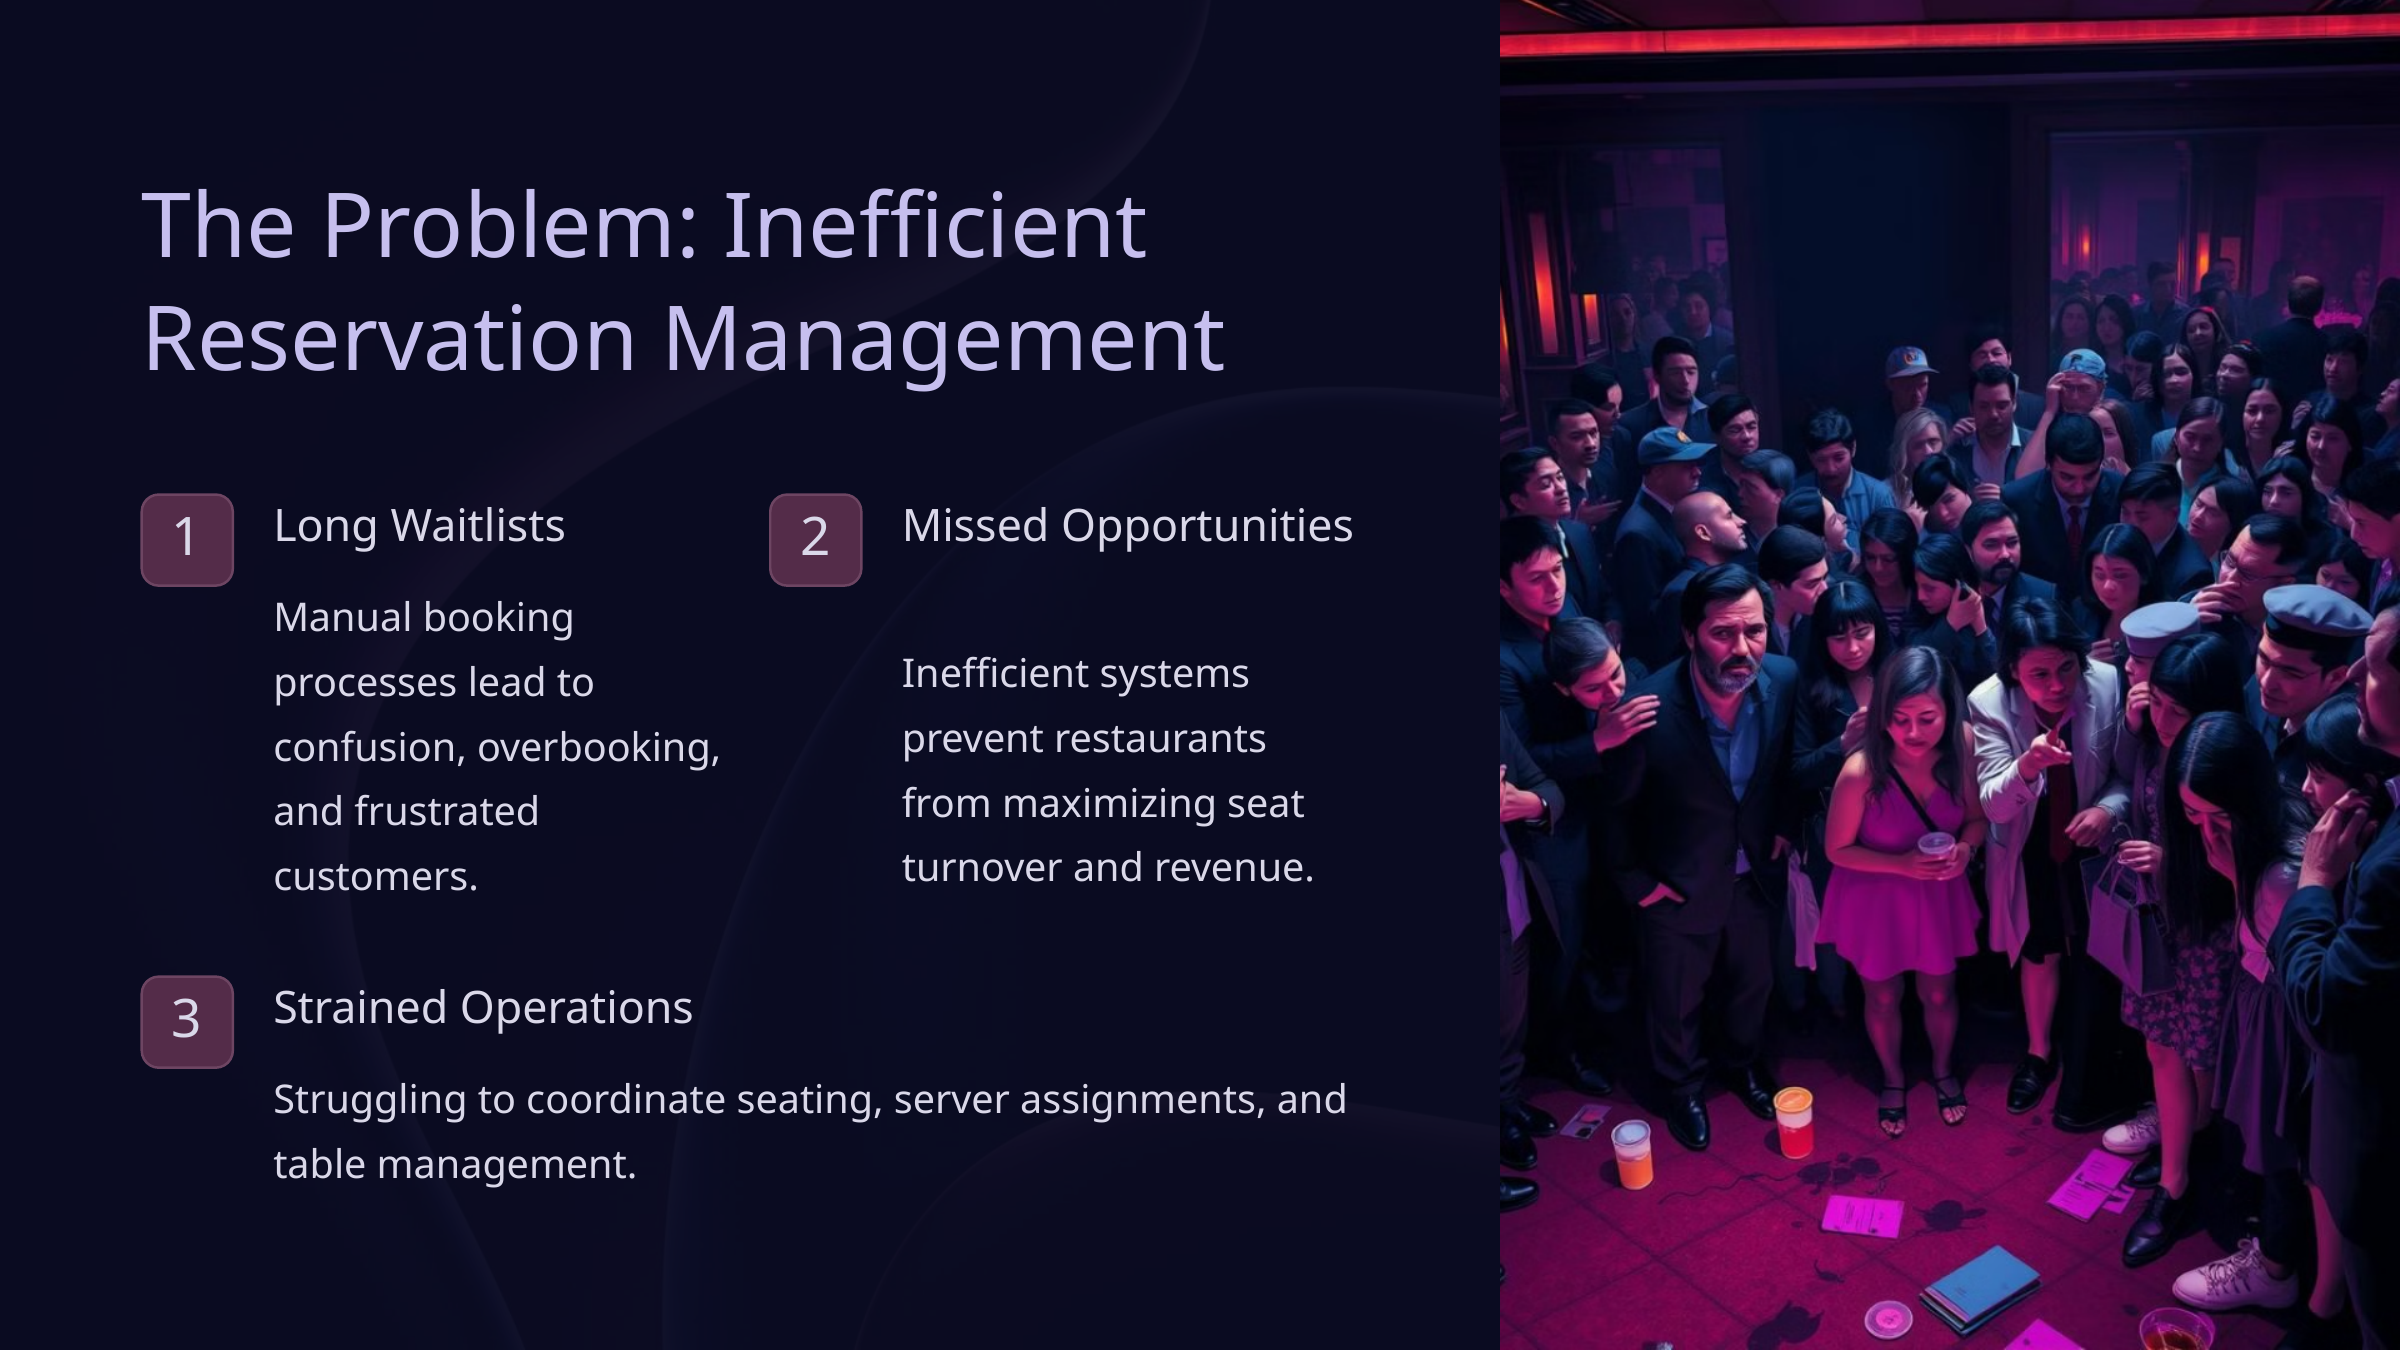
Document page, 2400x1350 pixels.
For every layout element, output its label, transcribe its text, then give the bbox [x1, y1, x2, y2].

text_box Missed Opportunities [901, 494, 1359, 607]
text_box Strained Operations [273, 976, 724, 1033]
text_box 2 [800, 513, 832, 567]
text_box Inefficient systems prevent restaurants from maximizing seat turnover and revenue. [901, 631, 1359, 891]
picture [1499, 0, 2400, 1350]
text_box [770, 494, 862, 586]
text_box The Problem: Inefficient Reservation Management [141, 163, 1359, 389]
text_box Struggling to coordinate seating, server assignments, and table management. [273, 1057, 1359, 1187]
text_box Manual booking processes lead to confusion, overbooking, and frustrated customers. [273, 575, 730, 835]
text_box 3 [171, 995, 203, 1049]
text_box [141, 976, 233, 1068]
text_box Long Waitlists [273, 494, 724, 551]
text_box [141, 494, 233, 586]
text_box 1 [177, 513, 198, 567]
